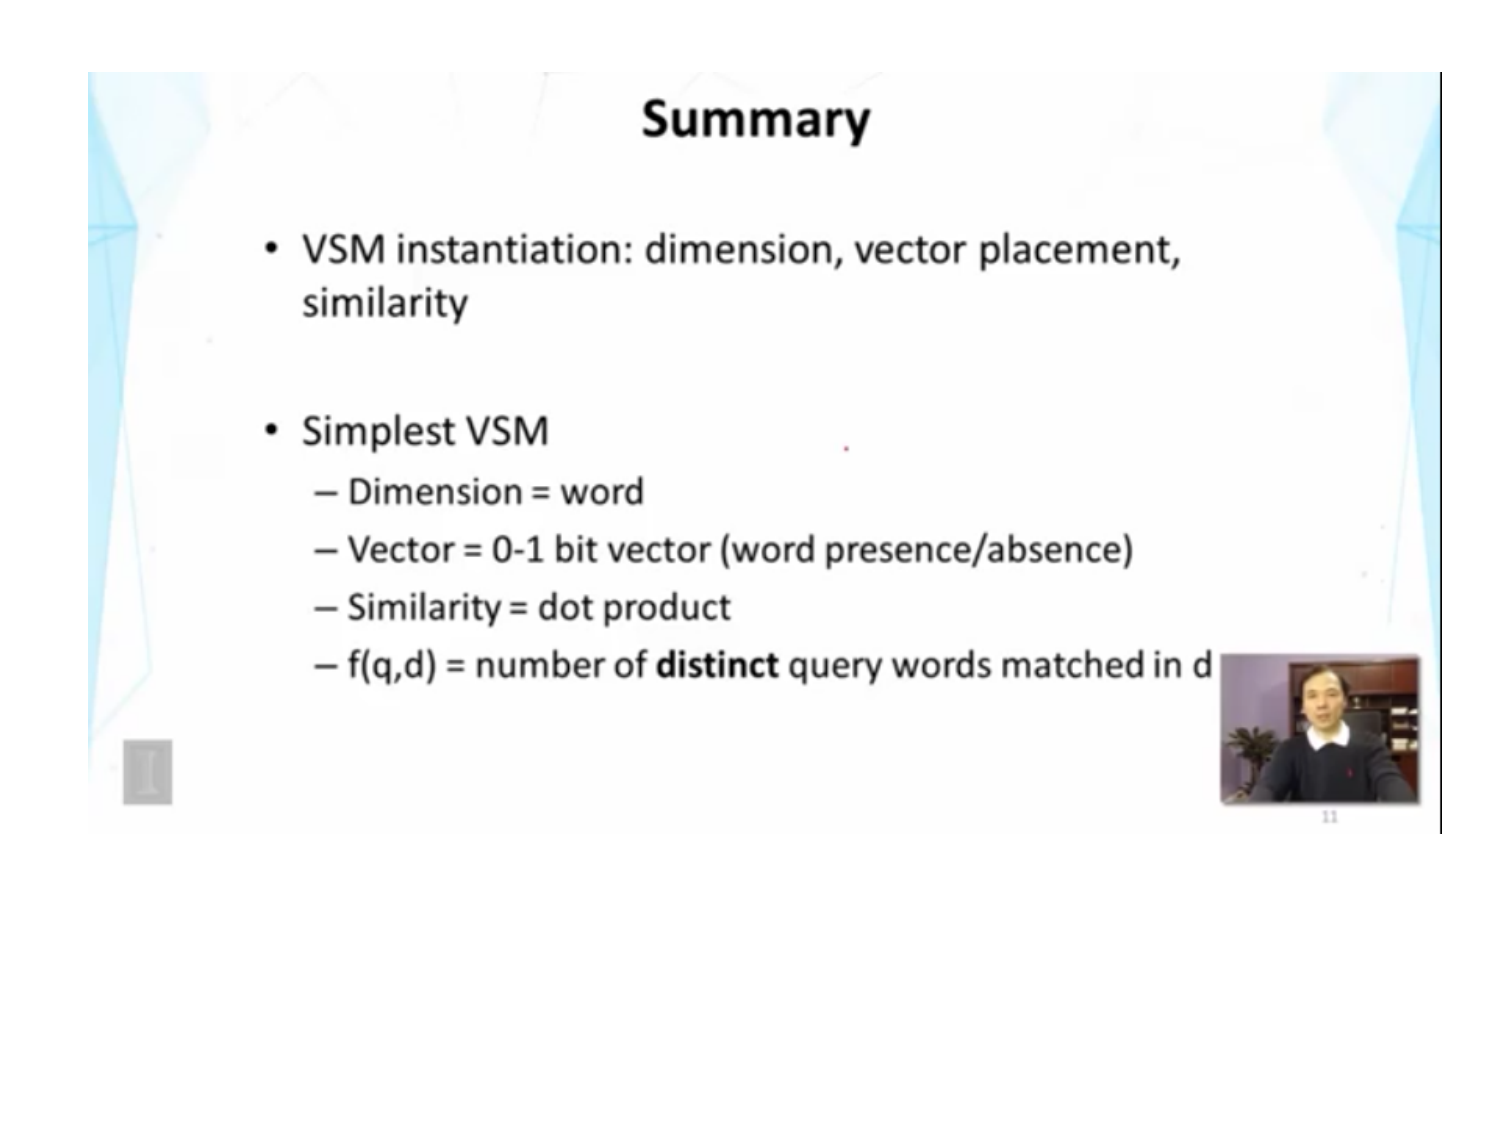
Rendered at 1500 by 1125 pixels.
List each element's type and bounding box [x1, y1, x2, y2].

picture [88, 72, 1442, 834]
